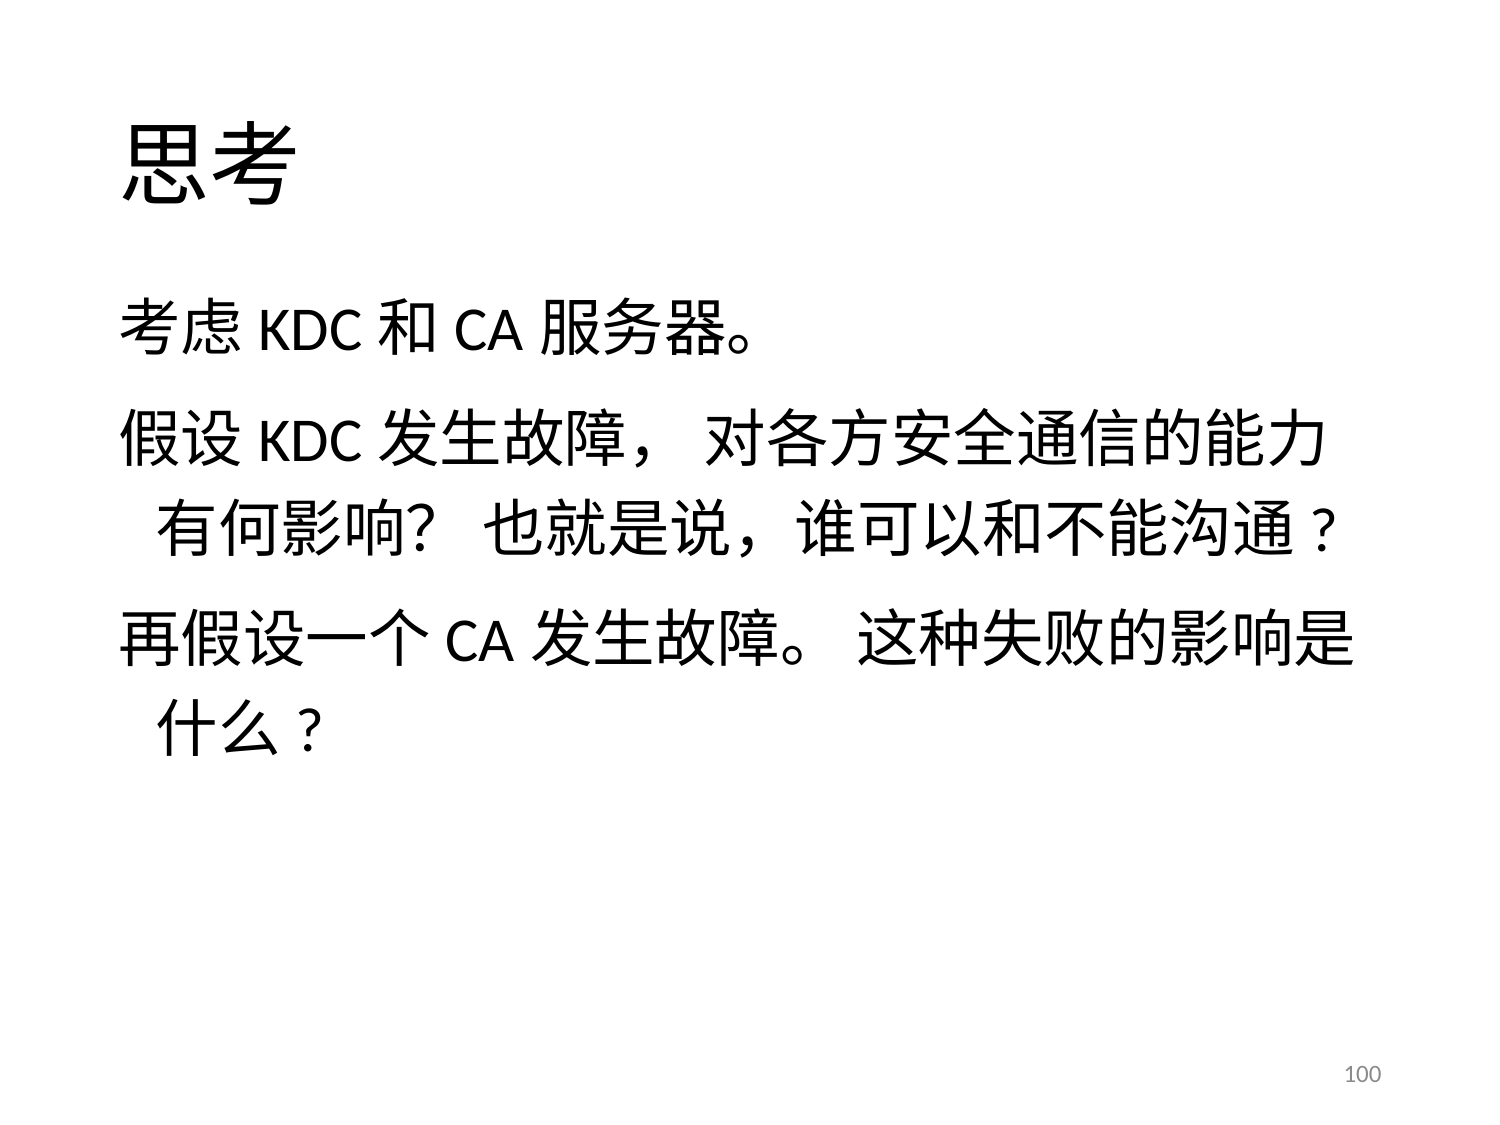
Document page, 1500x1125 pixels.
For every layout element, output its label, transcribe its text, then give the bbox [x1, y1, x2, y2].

list 考虑KDC和CA服务器。 假设KDC发生故障， 对各方安全通信的能力有何影响？ 也就是说，谁可以和不能沟通? 再假设一个CA发生故障。 这种失败的影响是什么? [103, 265, 1397, 980]
title 思考 [103, 59, 1397, 265]
slide_number 100 [1059, 1042, 1397, 1103]
